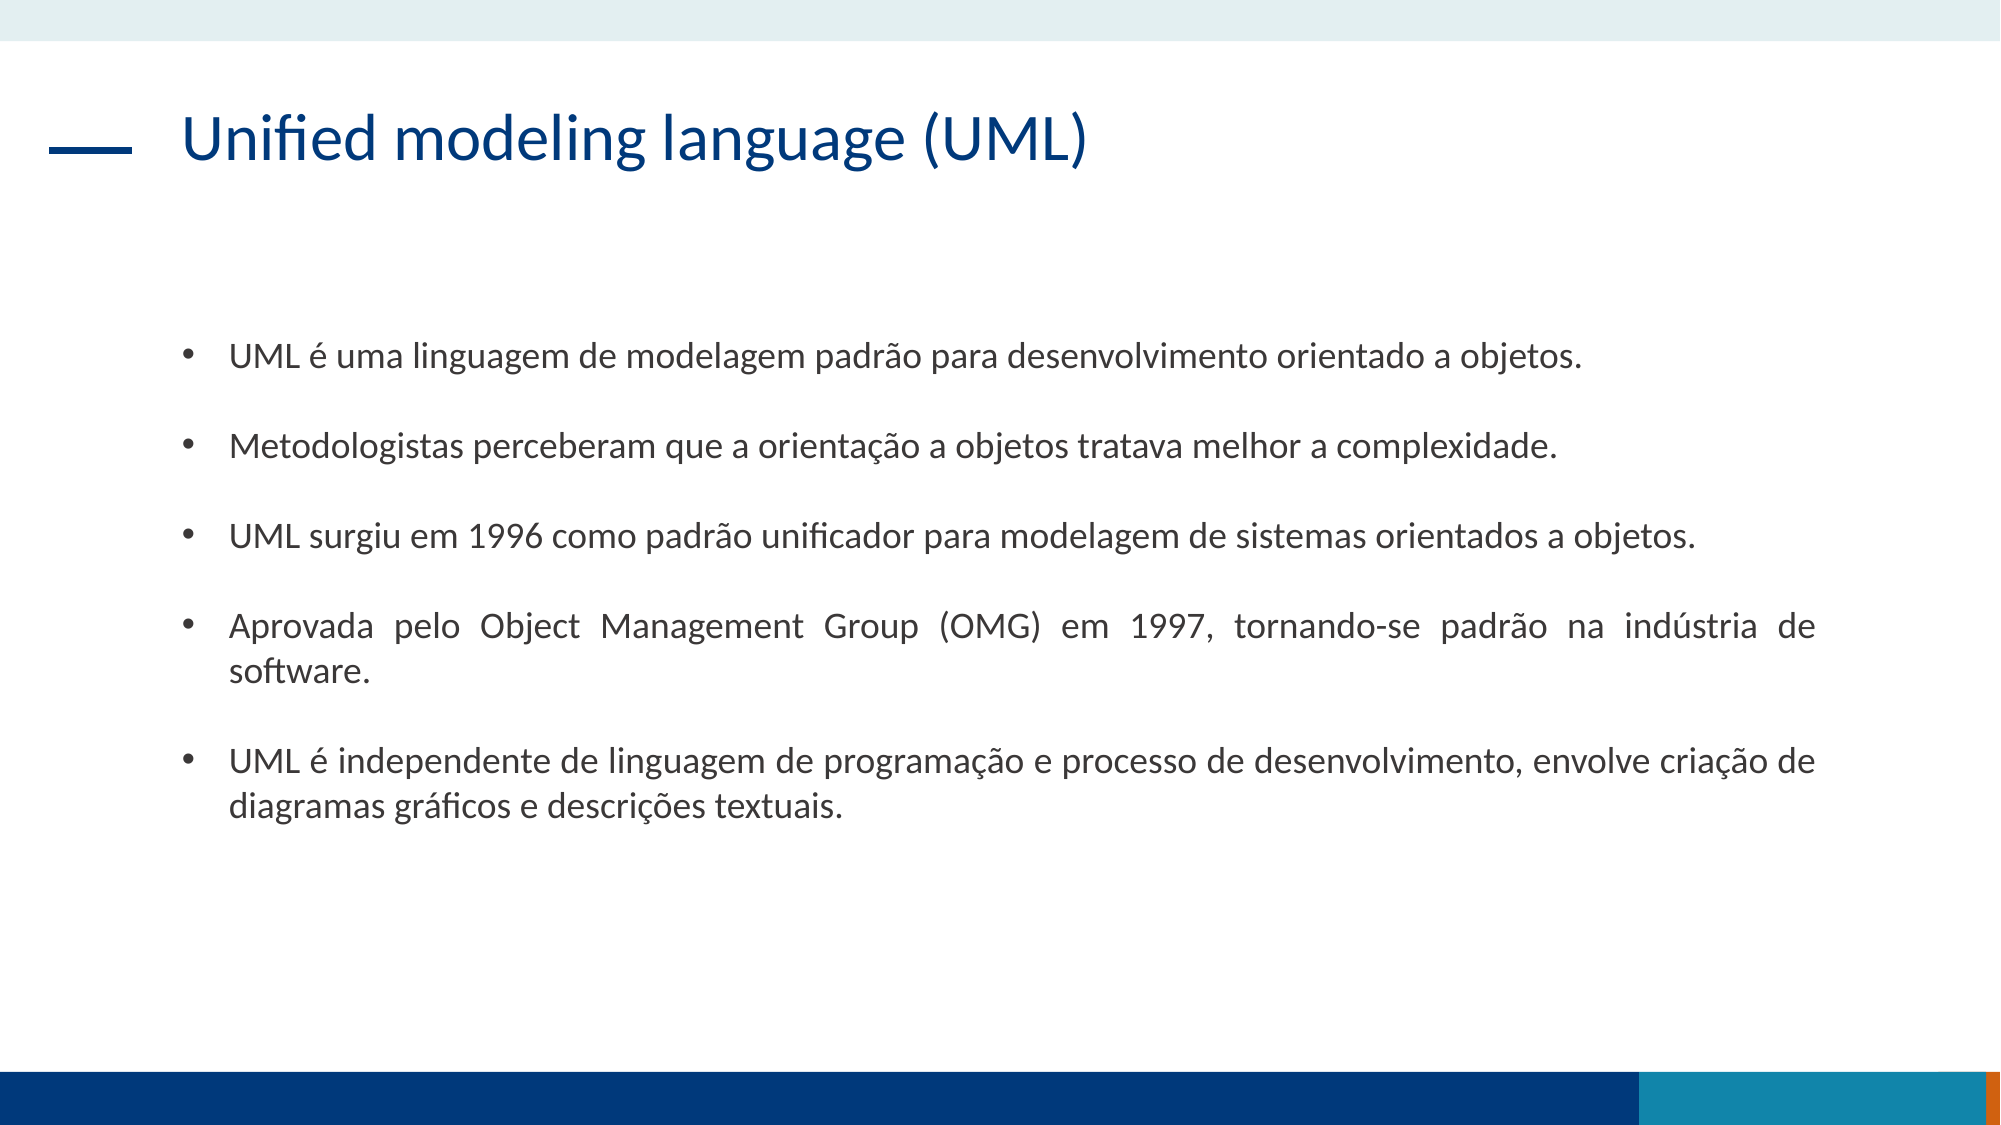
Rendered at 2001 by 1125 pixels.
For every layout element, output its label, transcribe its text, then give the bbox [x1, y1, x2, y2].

text_box UML é uma linguagem de modelagem padrão para desenvolvimento orientado a objetos. Metodologistas perceberam que a orientação a objetos tratava melhor a complexidade. UML surgiu em 1996 como padrão unificador para modelagem de sistemas orientados a objetos. Aprovada pelo Object Management Group (OMG) em 1997, tornando-se padrão na indústria de software. UML é independente de linguagem de programação e processo de desenvolvimento, envolve criação de diagramas gráficos e descrições textuais. [167, 324, 1833, 834]
list Unified modeling language (UML) [167, 95, 1833, 237]
